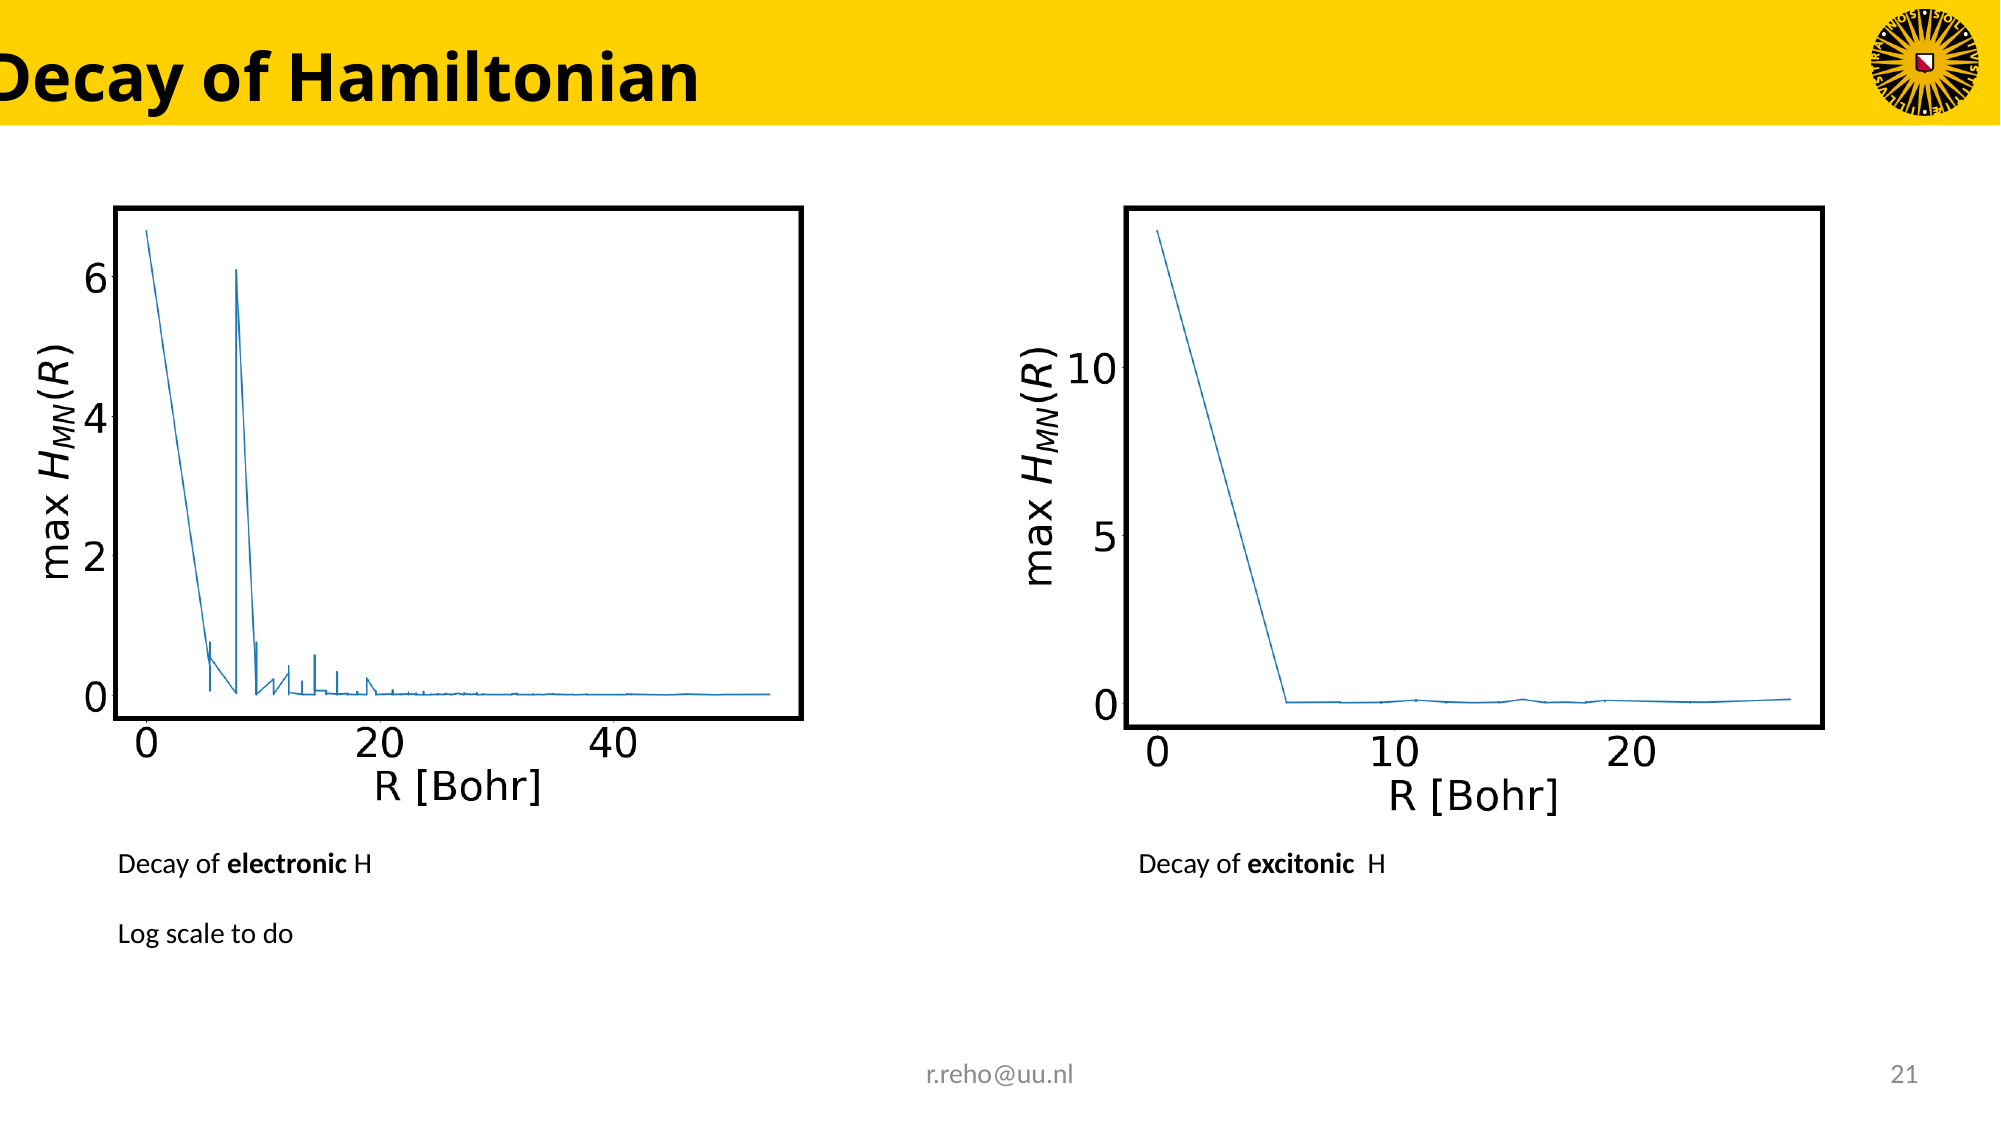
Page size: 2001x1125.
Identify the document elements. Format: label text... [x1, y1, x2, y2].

picture [1013, 200, 1829, 826]
slide_number 21 [1595, 1042, 1934, 1103]
text_box Decay of excitonic H [1123, 836, 1505, 887]
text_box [0, 0, 2000, 126]
picture [30, 200, 807, 816]
text_box Decay of electronic H Log scale to do [103, 836, 419, 957]
footer r.reho@uu.nl [746, 1042, 1254, 1103]
